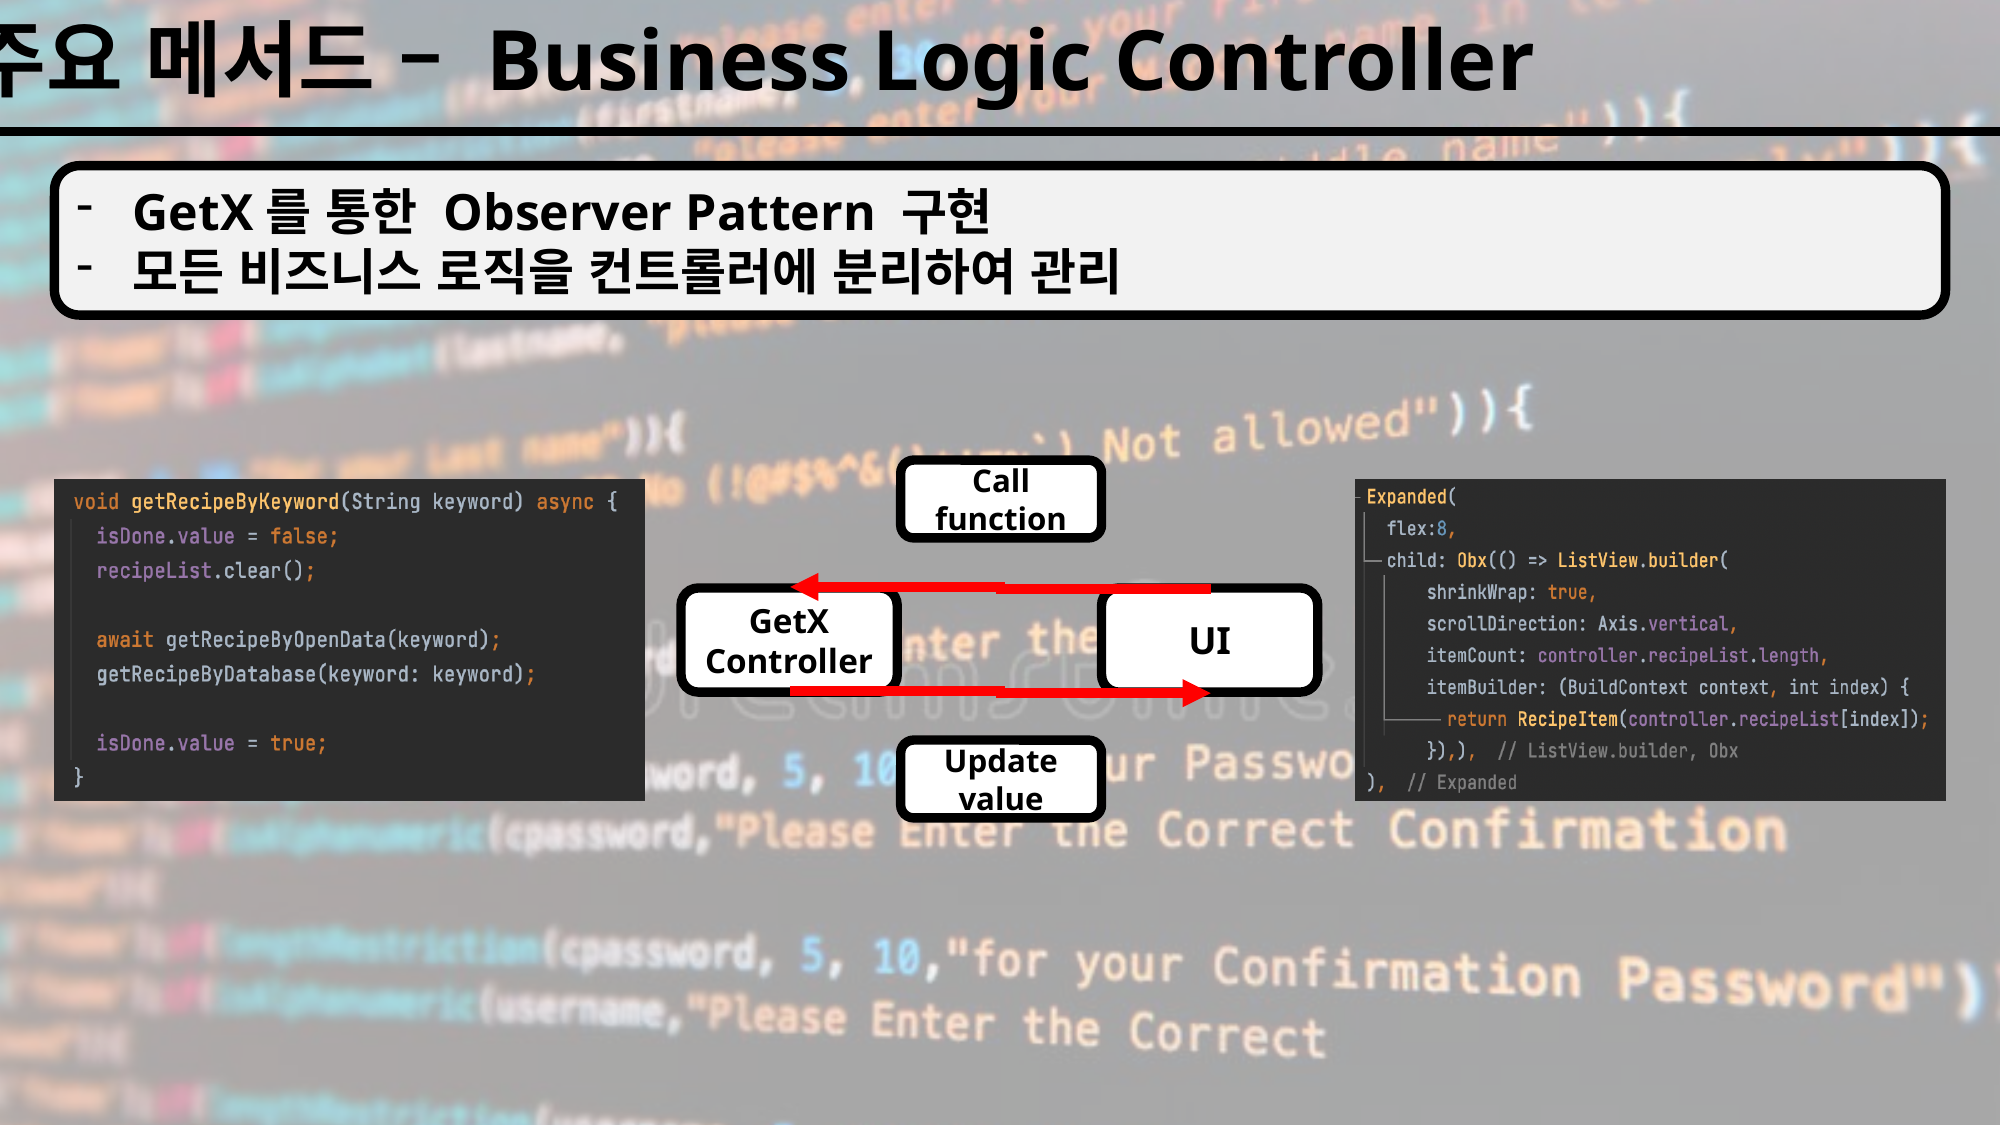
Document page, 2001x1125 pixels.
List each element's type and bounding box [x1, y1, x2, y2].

picture [0, 0, 2000, 131]
text_box [54, 460, 1946, 818]
picture [0, 132, 2000, 1125]
